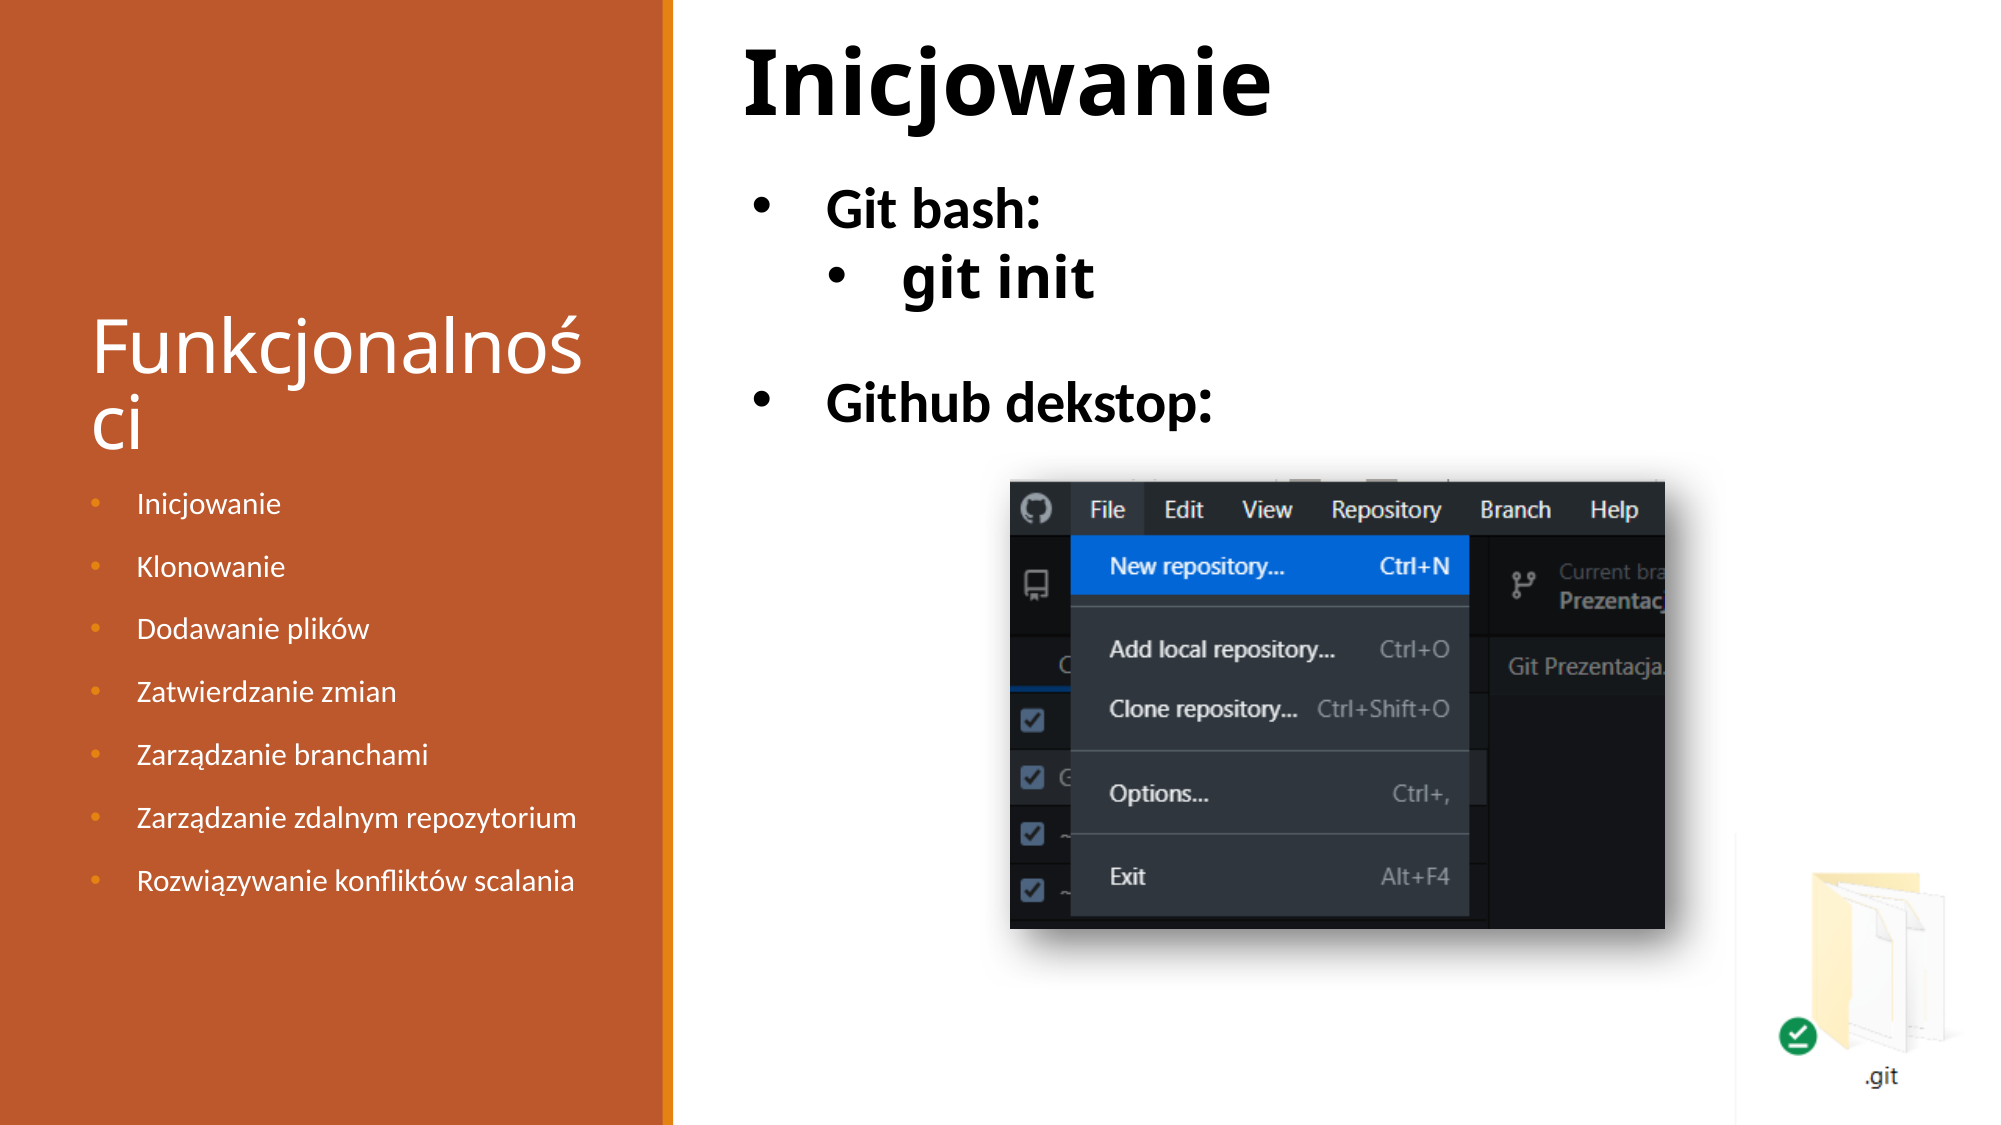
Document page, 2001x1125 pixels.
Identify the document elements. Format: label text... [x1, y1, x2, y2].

text_box Inicjowanie [728, 16, 1794, 142]
list Inicjowanie Klonowanie Dodawanie plików Zatwierdzanie zmian Zarządzanie branchami Zarządzanie zdalnym repozytorium Rozwiązywanie konfliktów scalania [75, 479, 600, 1035]
picture [1009, 479, 1666, 929]
picture [1732, 824, 2000, 1125]
text_box Git bash: git init [736, 162, 1802, 318]
title Funkcjonalności [75, 97, 600, 473]
text_box Github dekstop: [736, 356, 1802, 442]
